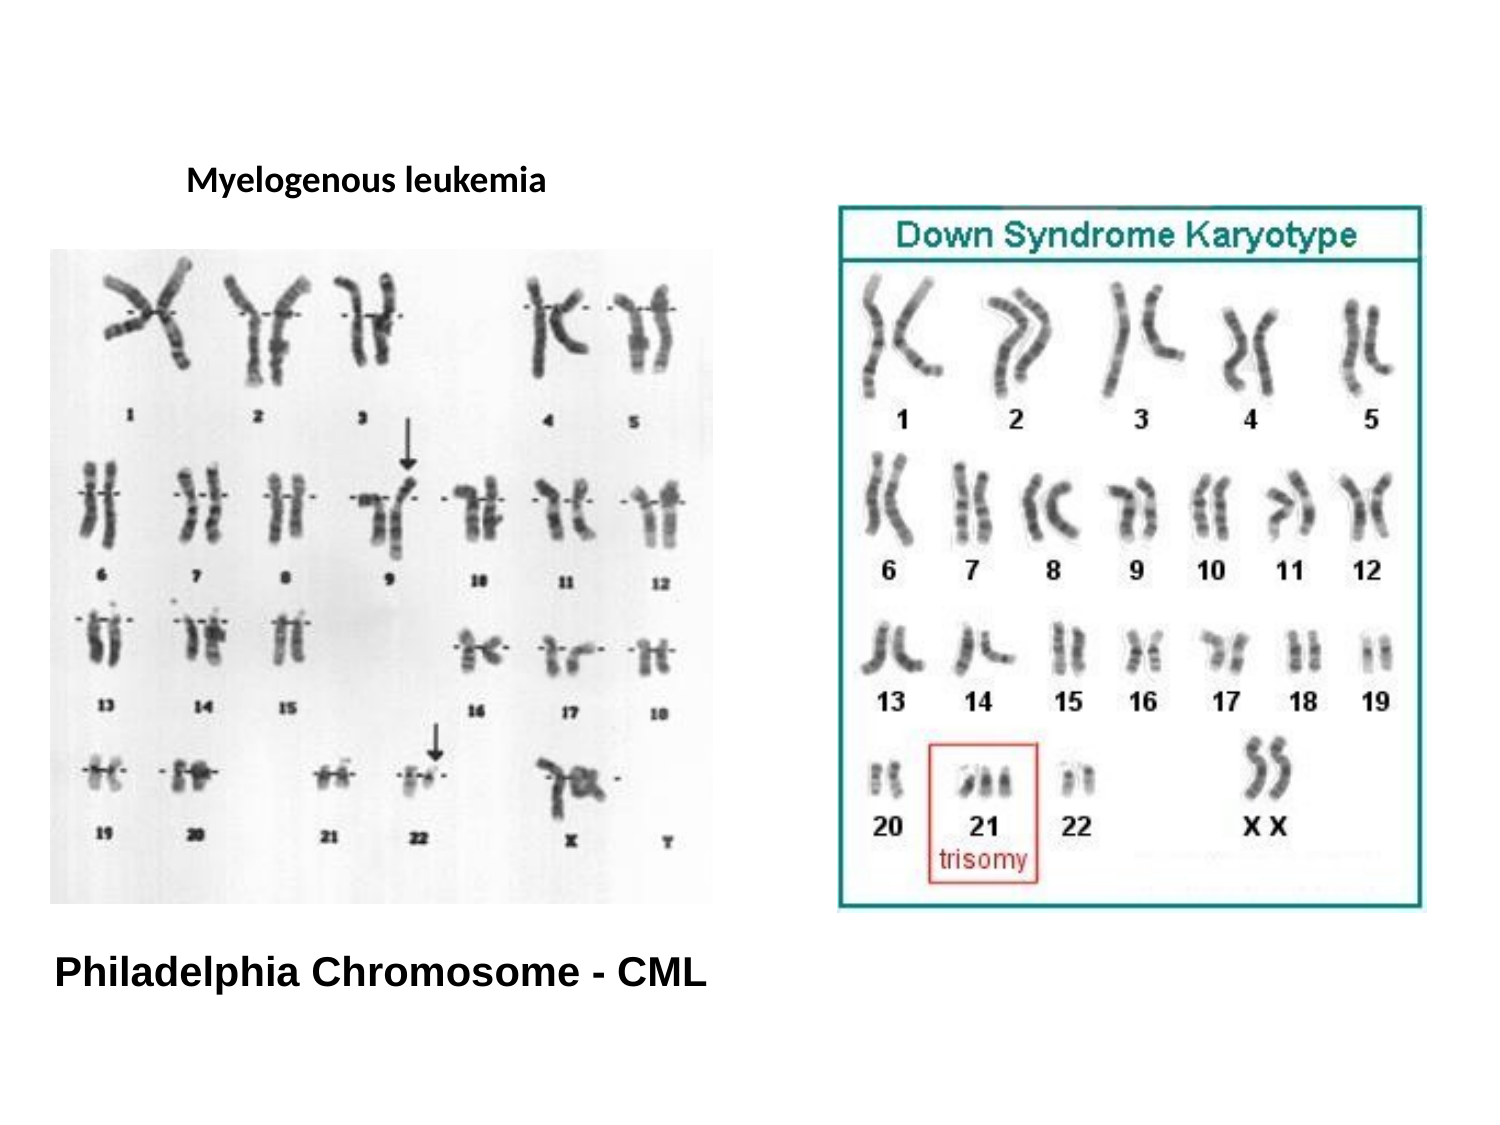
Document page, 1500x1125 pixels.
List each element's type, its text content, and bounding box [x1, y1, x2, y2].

text_box Philadelphia Chromosome - CML [29, 937, 733, 1003]
text_box Myelogenous leukemia [171, 148, 571, 208]
picture [49, 249, 713, 904]
picture [837, 203, 1427, 914]
